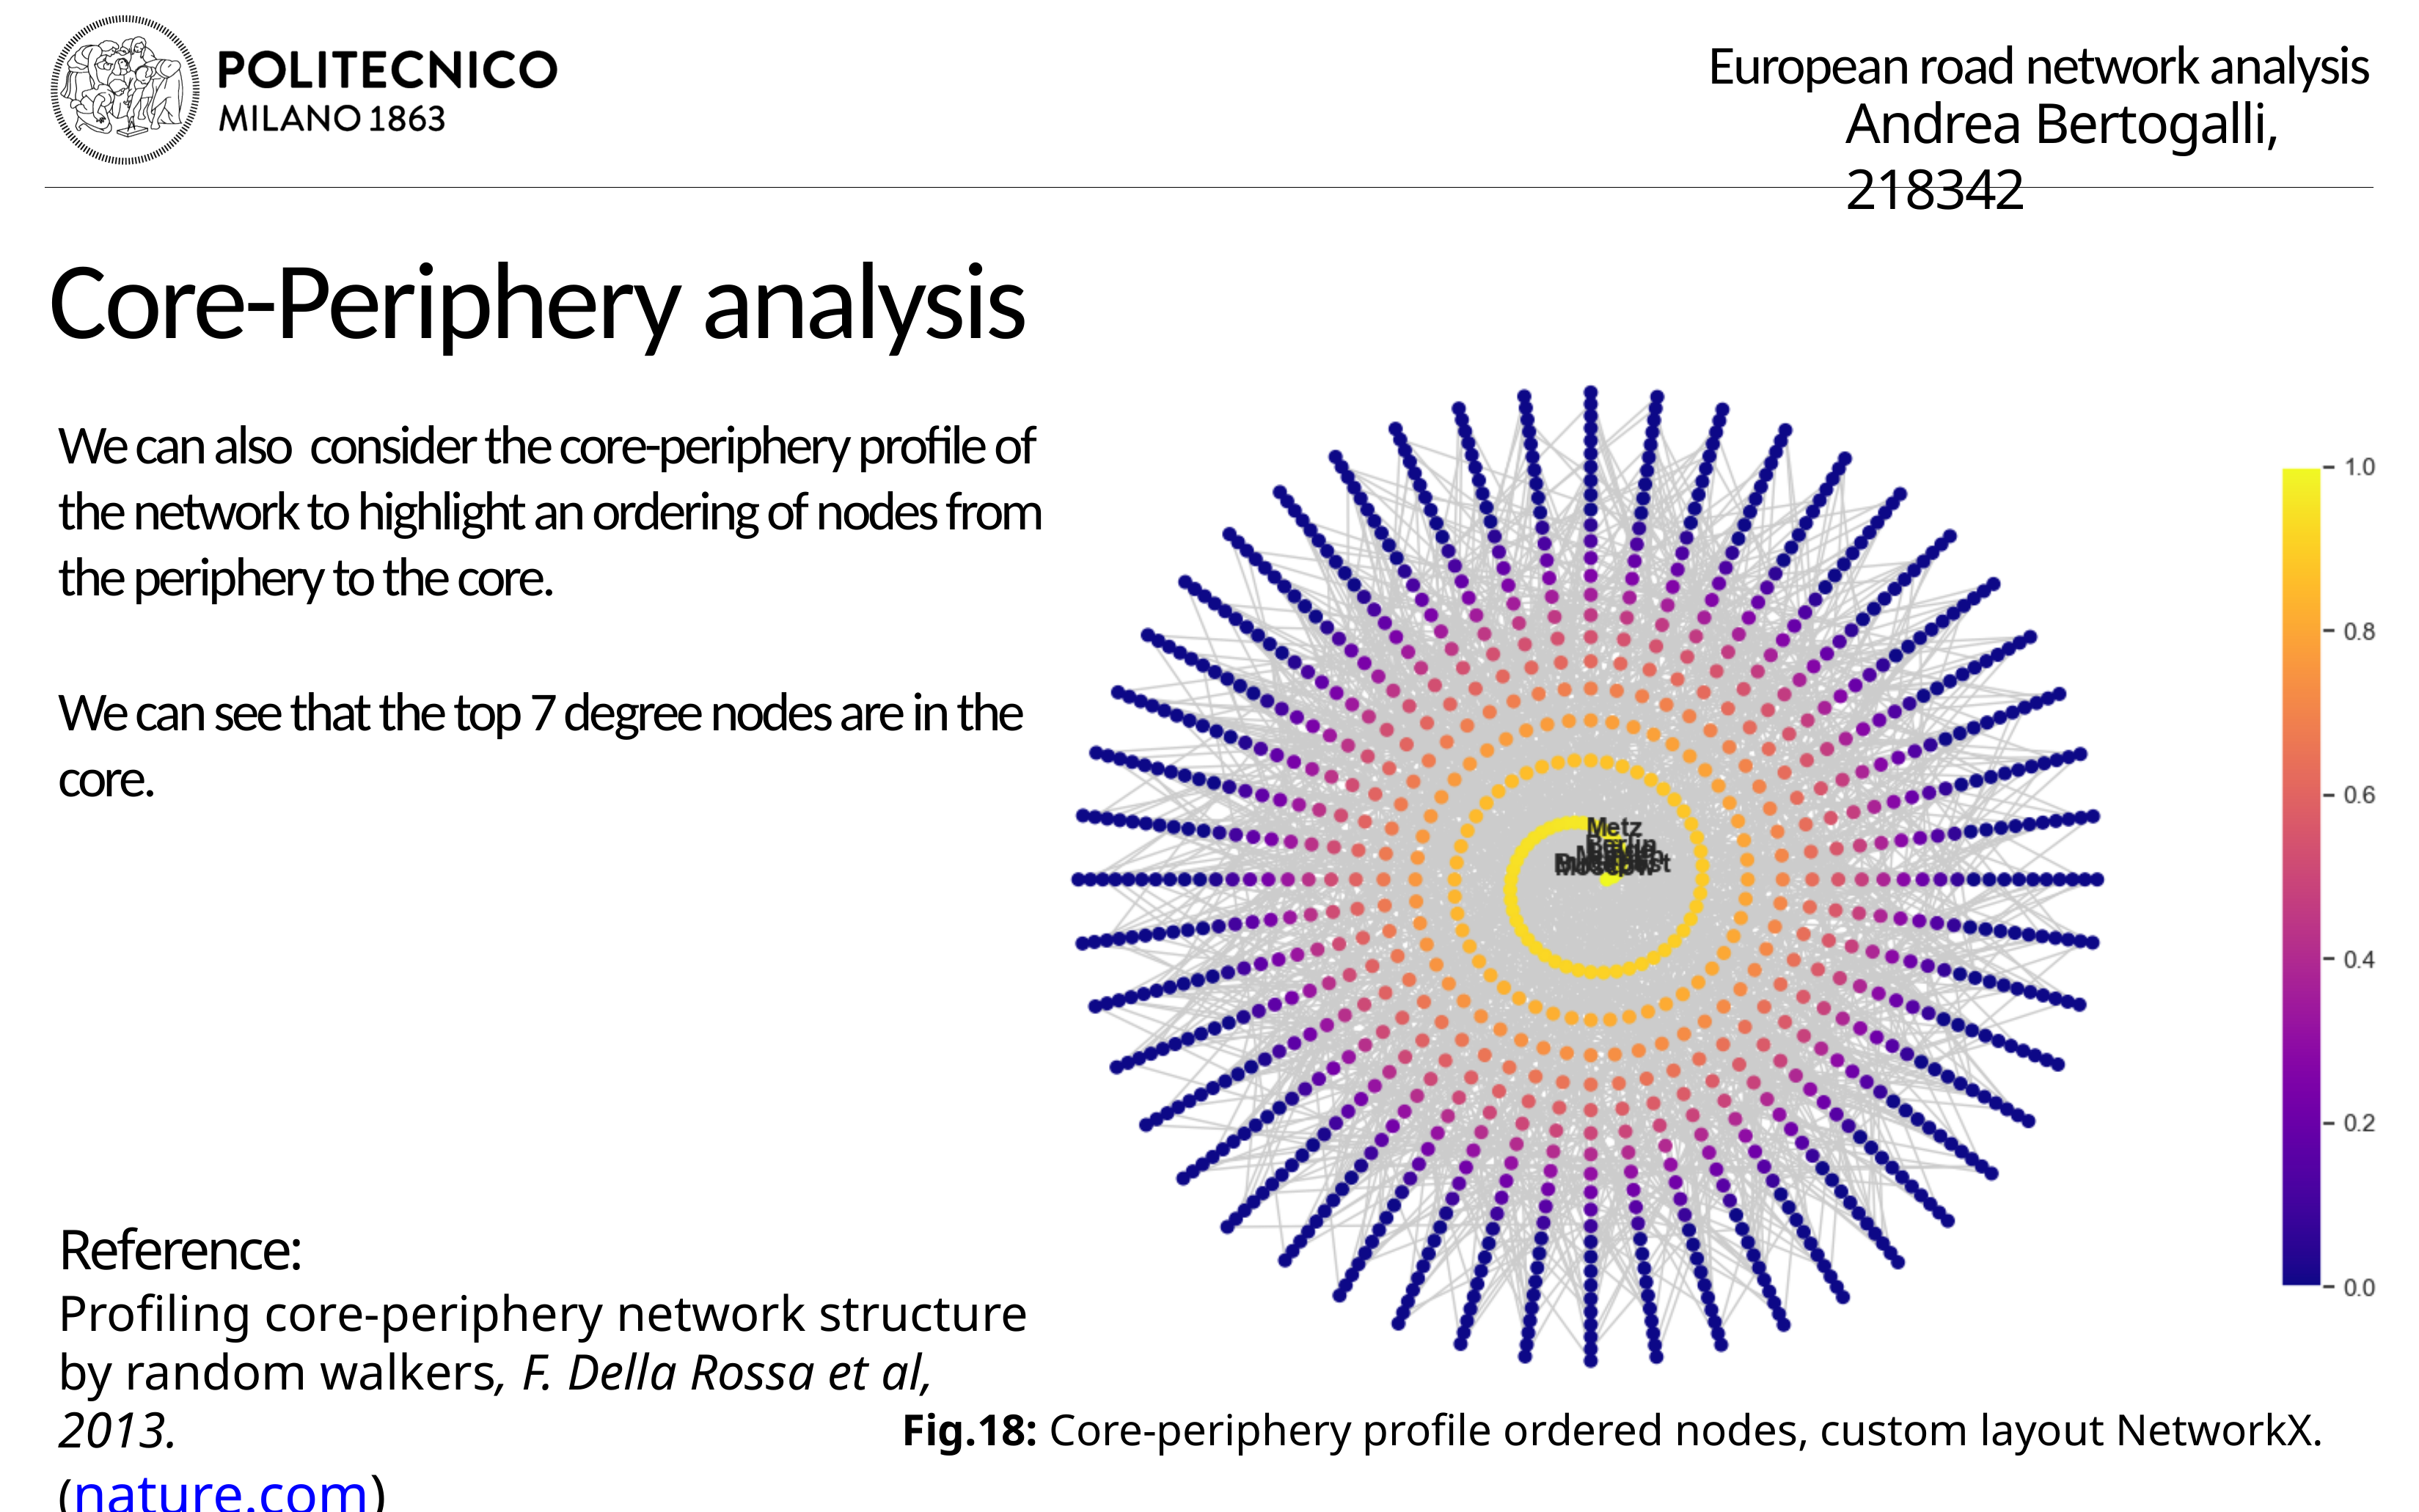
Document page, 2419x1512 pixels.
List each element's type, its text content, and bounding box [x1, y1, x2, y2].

picture [1021, 361, 2419, 1398]
text_box Core-Periphery analysis [0, 227, 1182, 361]
text_box We can also consider the core-periphery profile of the network to highlight an ordering of nodes from the periphery to the core. We can see that the top 7 degree nodes are in the core. Reference: Profiling core-periphery network structure by random walkers, F. Della Rossa et al, 2013. (nature.com) [0, 407, 1054, 1512]
text_box European road network analysis [1612, 27, 2419, 95]
text_box Fig.18: Core-periphery profile ordered nodes, custom layout NetworkX. [888, 1397, 2337, 1460]
text_box Andrea Bertogalli, 218342 [1750, 87, 2419, 221]
picture [45, 12, 645, 166]
